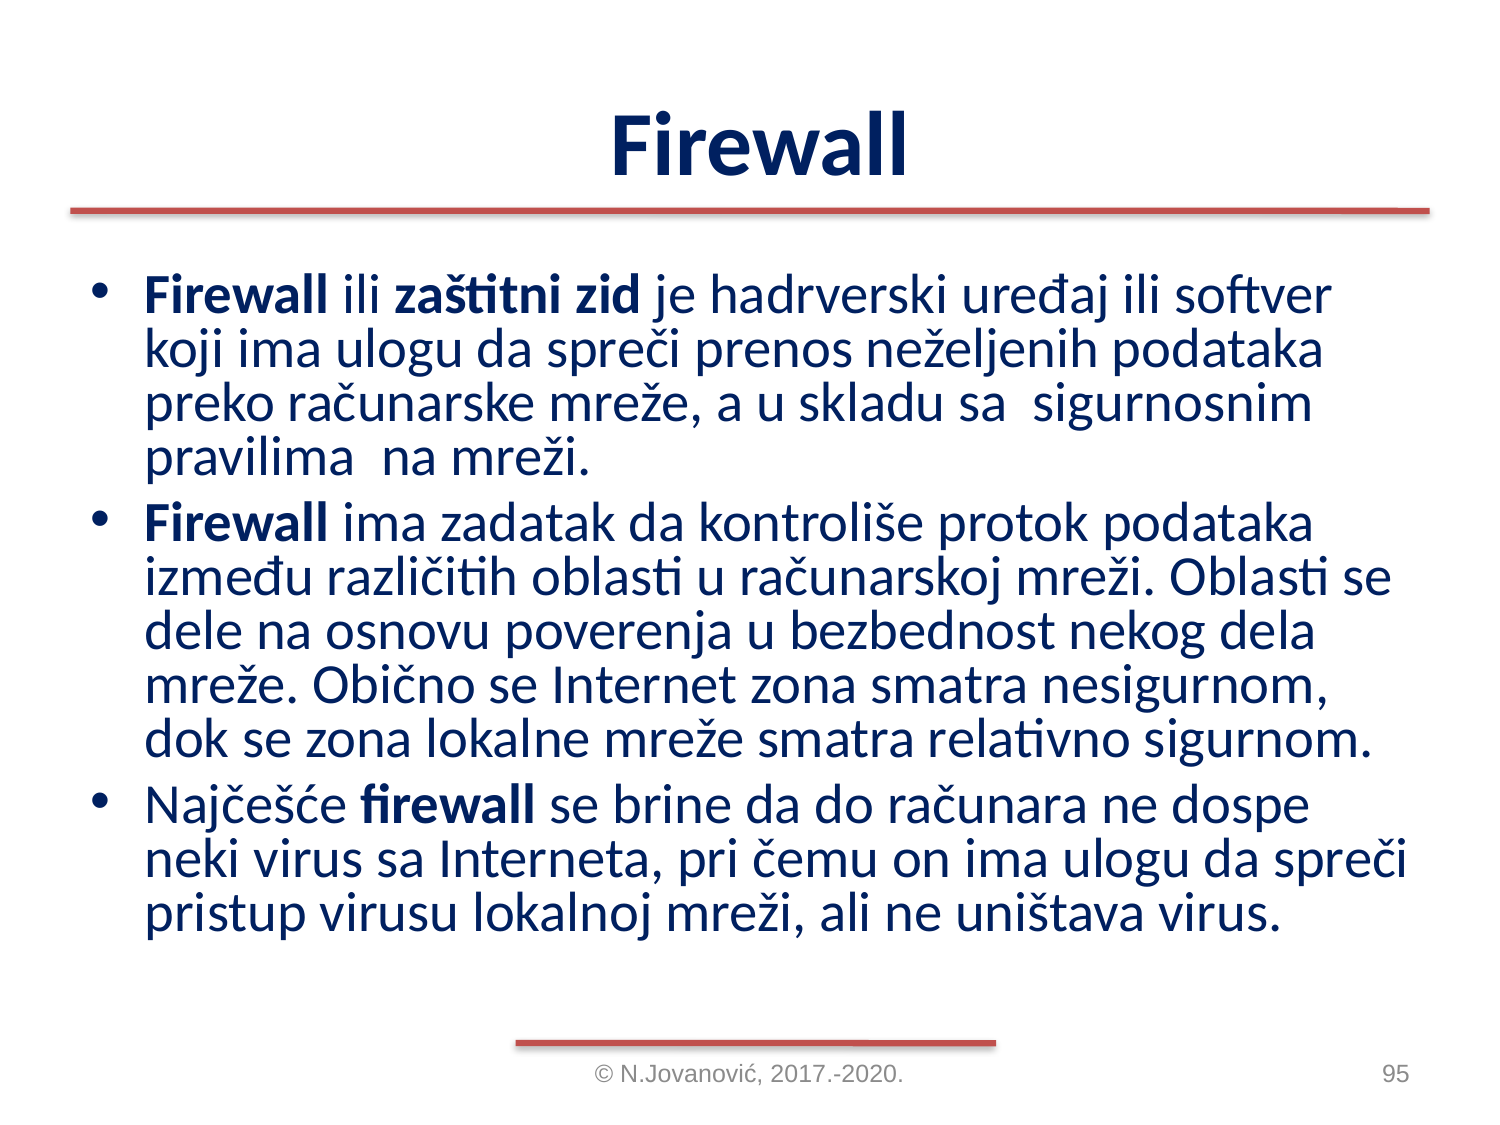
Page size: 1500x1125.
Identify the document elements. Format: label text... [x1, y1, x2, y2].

list Firewall ili zaštitni zid je hadrverski uređaj ili softver koji ima ulogu da spreči prenos neželjenih podataka preko računarske mreže, a u skladu sa sigurnosnim pravilima na mreži. Firewall ima zadatak da kontroliše protok podataka između različitih oblasti u računarskoj mreži. Oblasti se dele na osnovu poverenja u bezbednost nekog dela mreže. Obično se Internet zona smatra nesigurnom, dok se zona lokalne mreže smatra relativno sigurnom. Najčešće firewall se brine da do računara ne dospe neki virus sa Interneta, pri čemu on ima ulogu da spreči pristup virusu lokalnoj mreži, ali ne uništava virus. [75, 262, 1425, 1005]
footer © N.Jovanović, 2017.-2020. [512, 1042, 988, 1103]
title Firewall [75, 45, 1425, 233]
slide_number 95 [1074, 1042, 1425, 1103]
